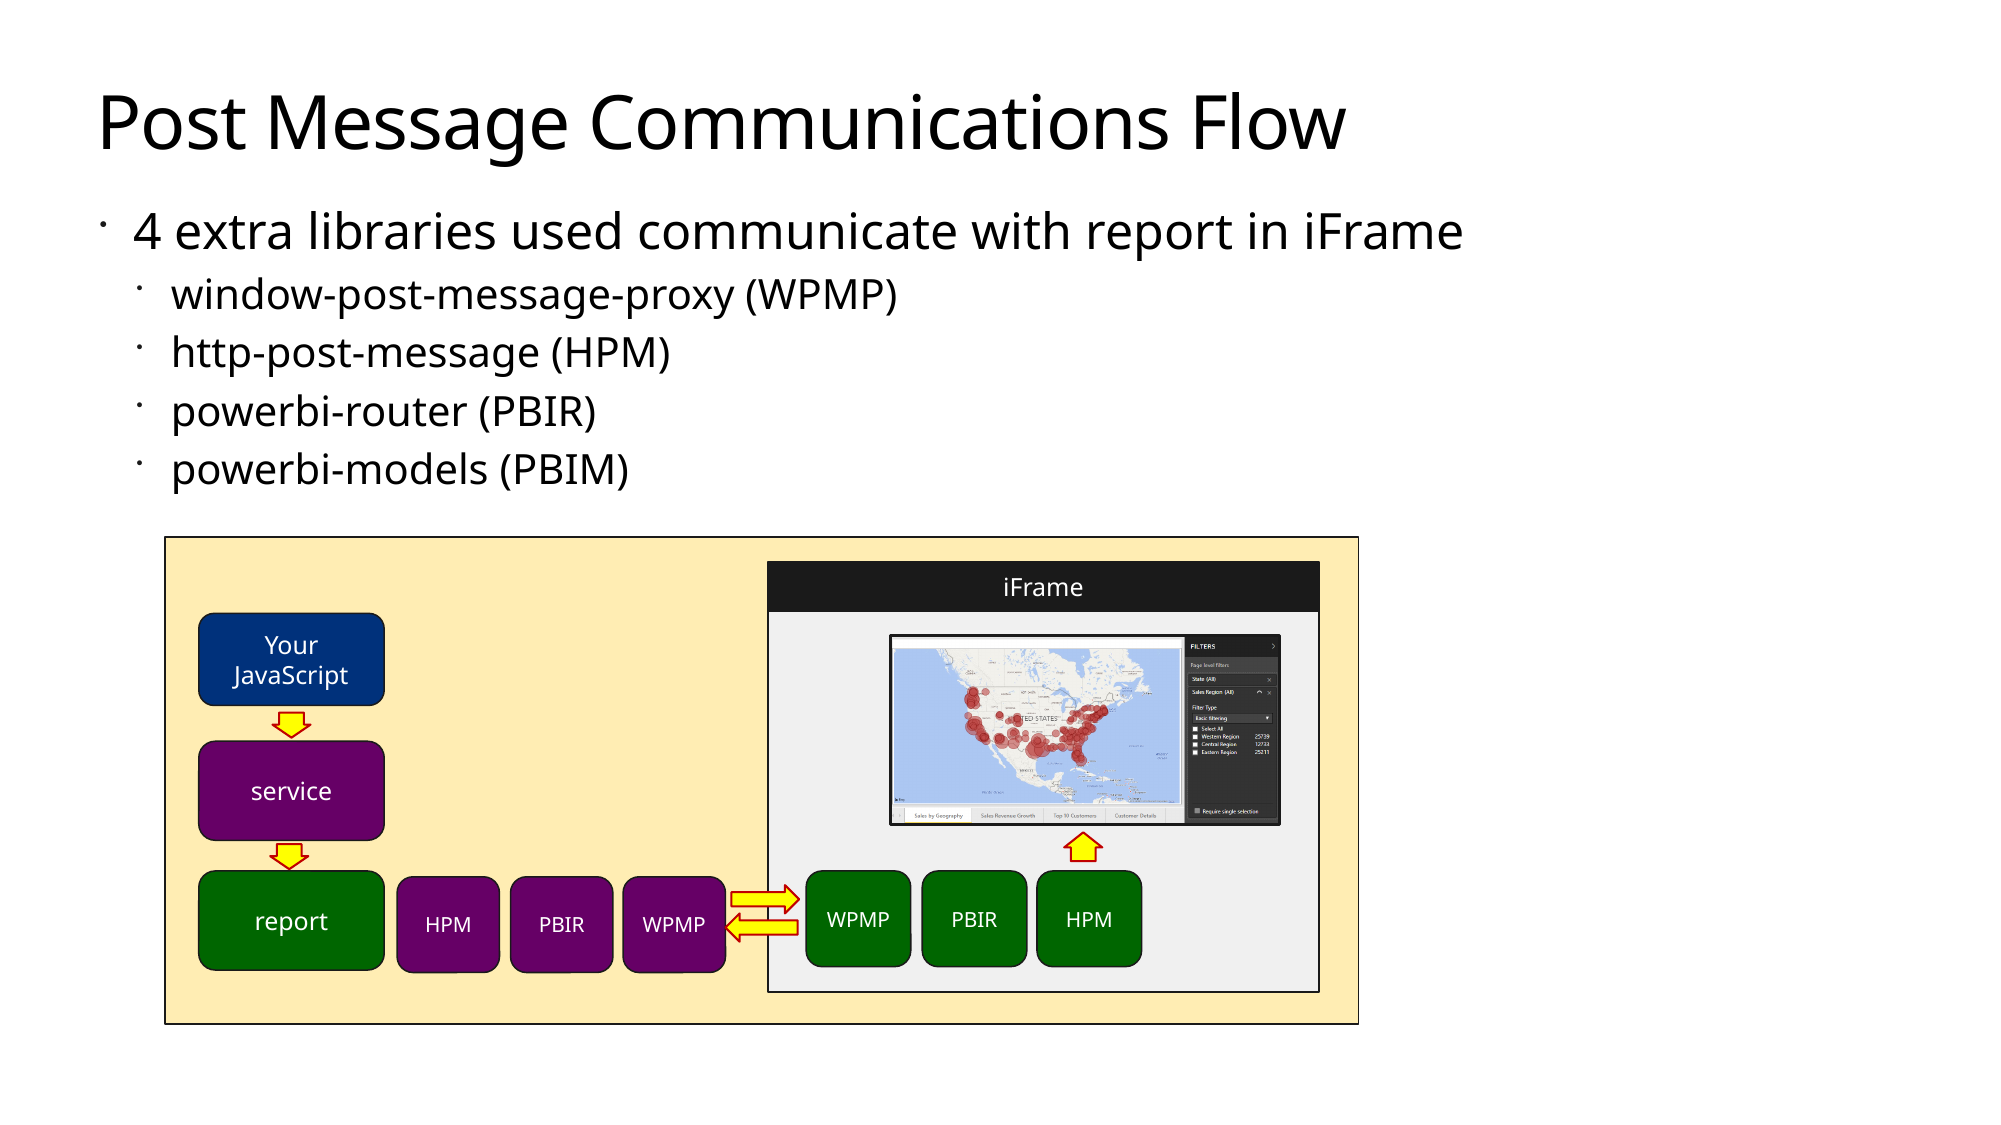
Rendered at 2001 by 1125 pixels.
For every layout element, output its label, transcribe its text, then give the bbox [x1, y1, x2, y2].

text_box [726, 912, 799, 943]
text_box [396, 876, 726, 973]
picture [891, 636, 1279, 823]
text_box service [197, 740, 386, 842]
text_box [767, 612, 1320, 993]
text_box [1063, 831, 1104, 863]
text_box report [197, 870, 386, 971]
text_box Your JavaScript [197, 612, 386, 707]
text_box [271, 711, 312, 739]
text_box [730, 884, 800, 915]
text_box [805, 870, 1142, 967]
text_box [164, 536, 1359, 1025]
title Post Message Communications Flow [96, 75, 1904, 166]
list 4 extra libraries used communicate with report in iFrame window-post-message-proxy (WPMP) http-post-message (HPM) powerbi-router (PBIR) powerbi-models (PBIM) [95, 199, 1904, 578]
text_box [269, 843, 310, 870]
text_box iFrame [767, 561, 1320, 612]
